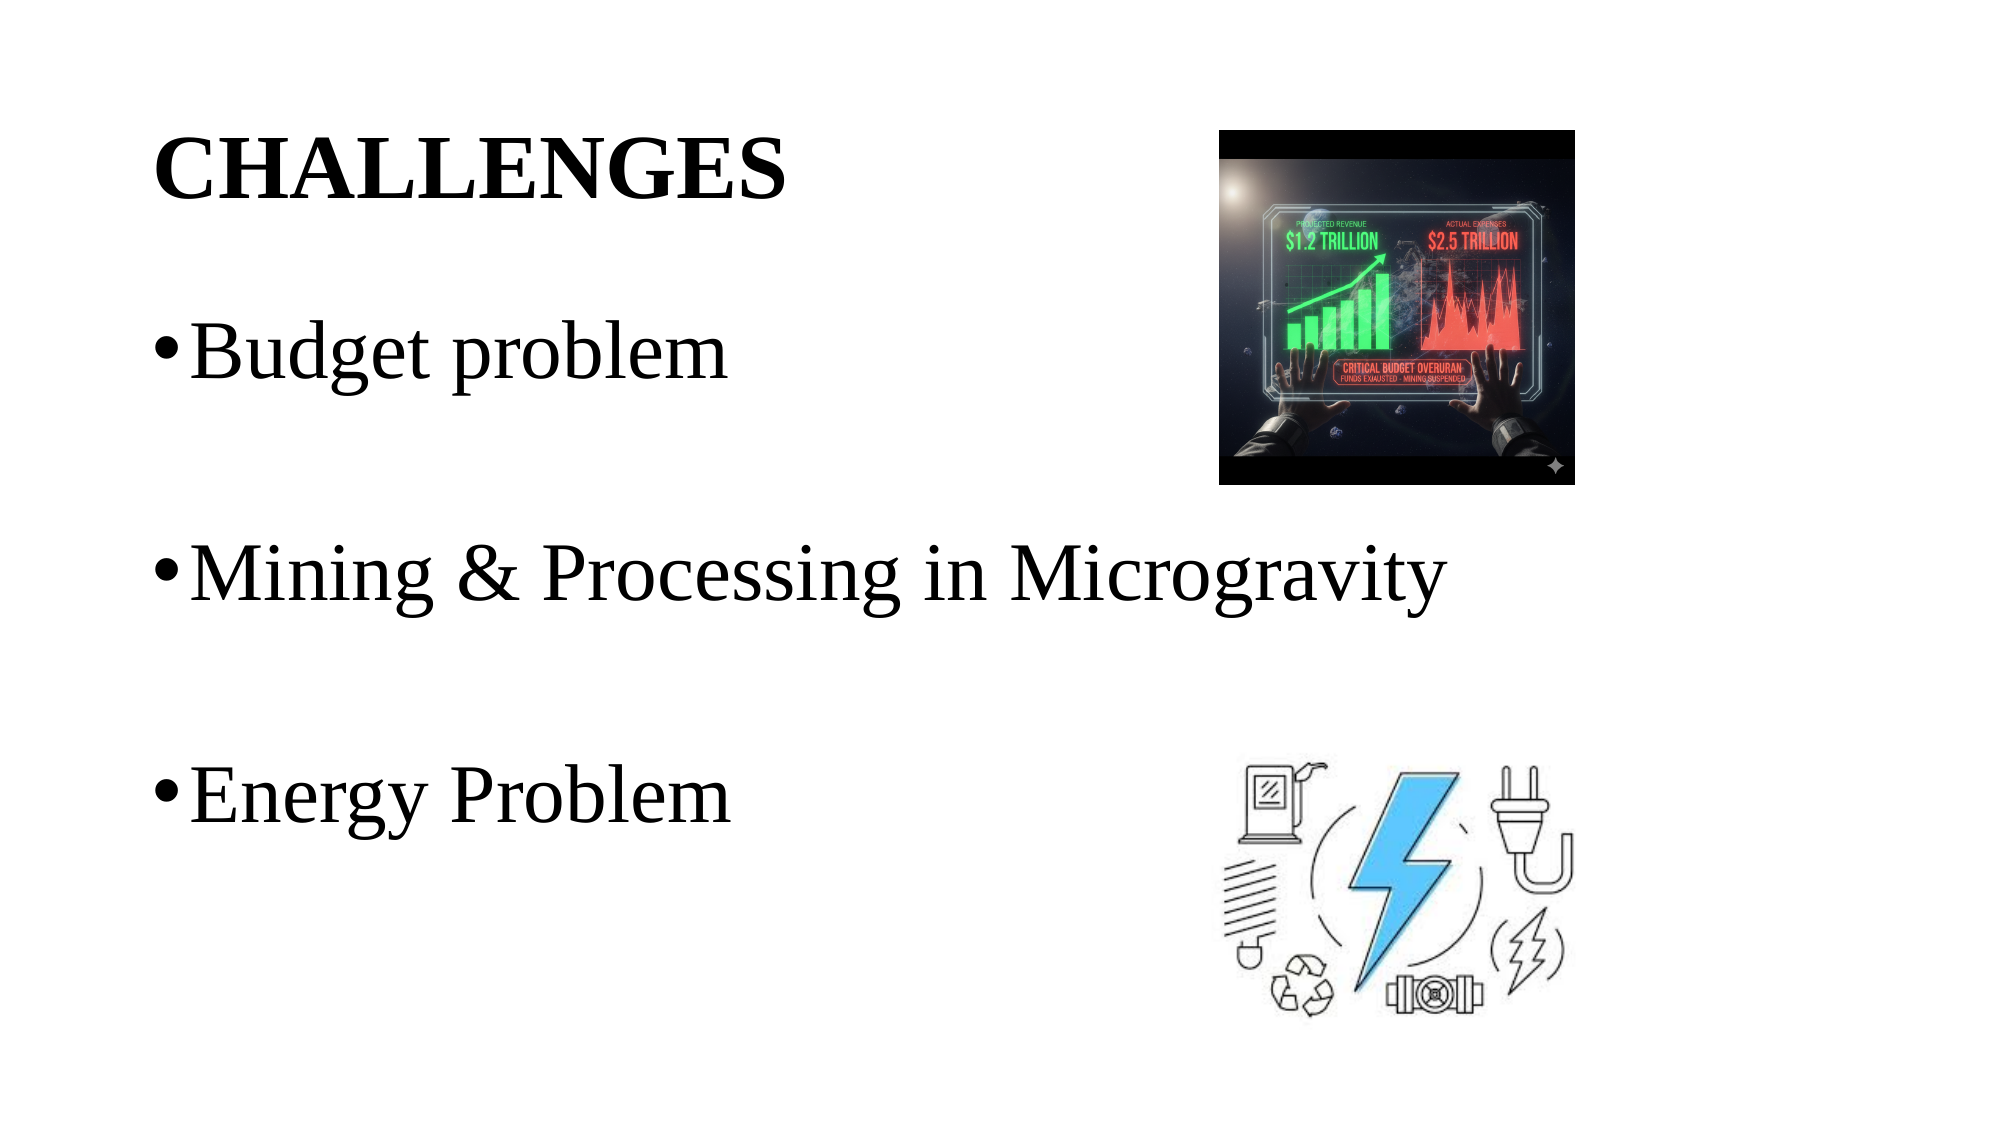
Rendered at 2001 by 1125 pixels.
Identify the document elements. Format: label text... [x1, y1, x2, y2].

text_box [974, 343, 1220, 588]
picture [1218, 129, 1575, 486]
list Budget problem Mining & Processing in Microgravity Energy Problem [137, 299, 1863, 1014]
picture [1186, 741, 1607, 1036]
title CHALLENGES [137, 59, 1863, 278]
